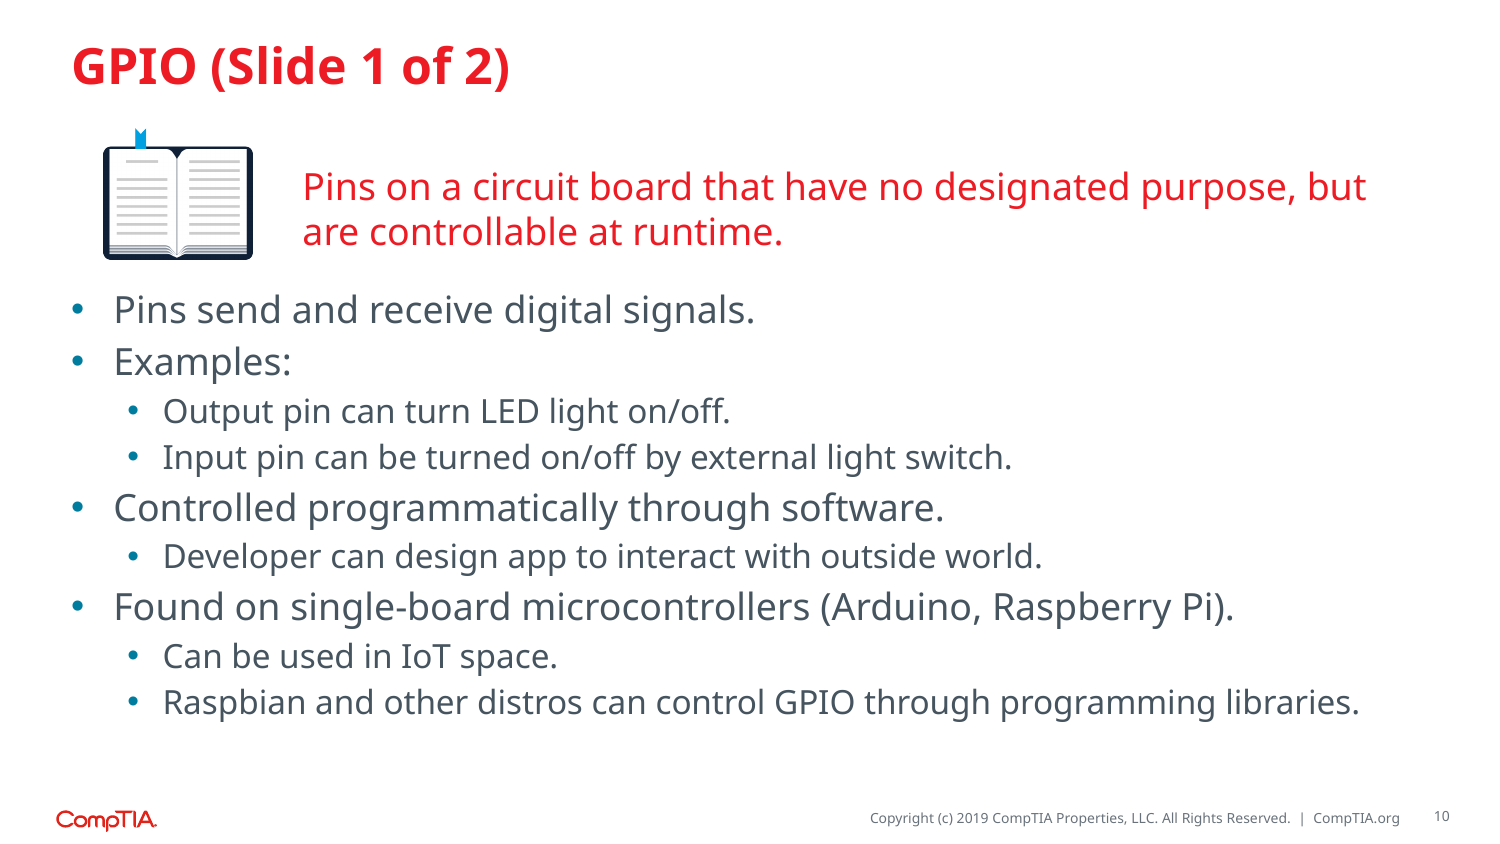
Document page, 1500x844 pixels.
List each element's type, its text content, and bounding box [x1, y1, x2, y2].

slide_number 10 [1407, 800, 1450, 835]
picture [103, 128, 253, 260]
list Pins on a circuit board that have no designated purpose, but are controllable at runtime. [287, 155, 1445, 249]
title GPIO (Slide 1 of 2) [56, 12, 1444, 117]
list Pins send and receive digital signals. Examples: Output pin can turn LED light on/off. Input pin can be turned on/off by external light switch. Controlled programmatically through software. Developer can design app to interact with outside world. Found on single-board microcontrollers (Arduino, Raspberry Pi). Can be used in IoT space. Raspbian and other distros can control GPIO through programming libraries. [56, 278, 1444, 764]
